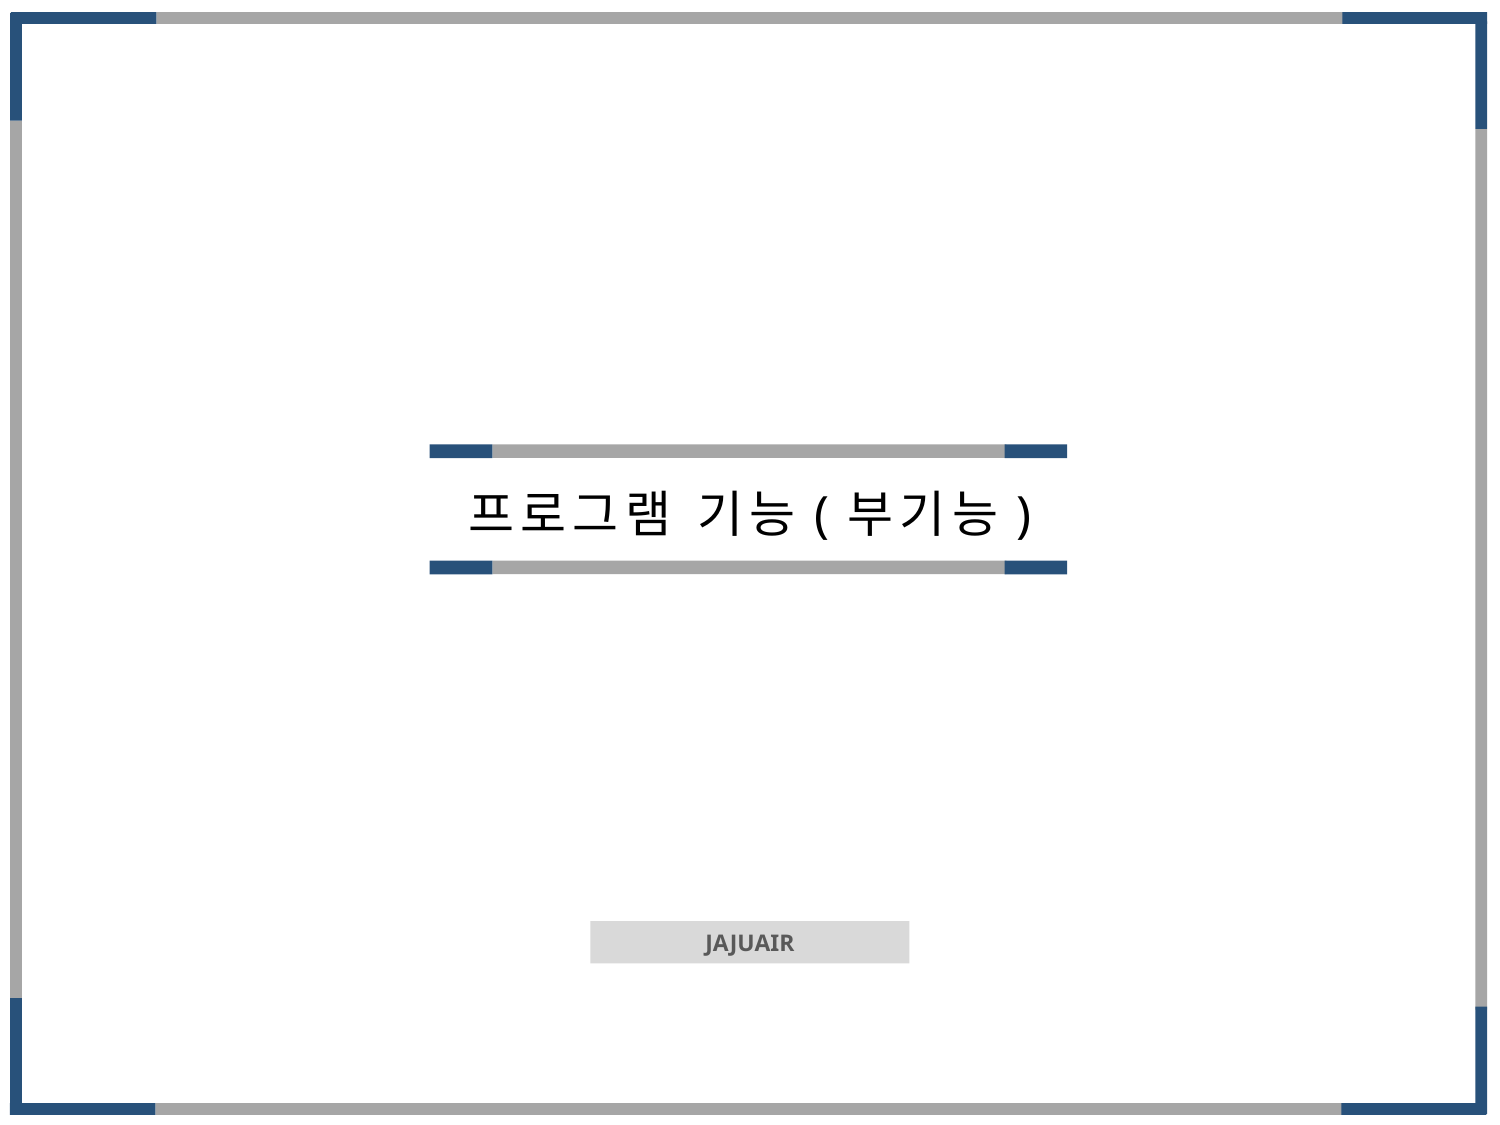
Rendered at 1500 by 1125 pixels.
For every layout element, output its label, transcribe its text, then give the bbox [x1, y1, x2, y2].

text_box JAJUAIR [590, 921, 910, 964]
text_box 프로그램 기능(부기능) [437, 474, 1063, 550]
